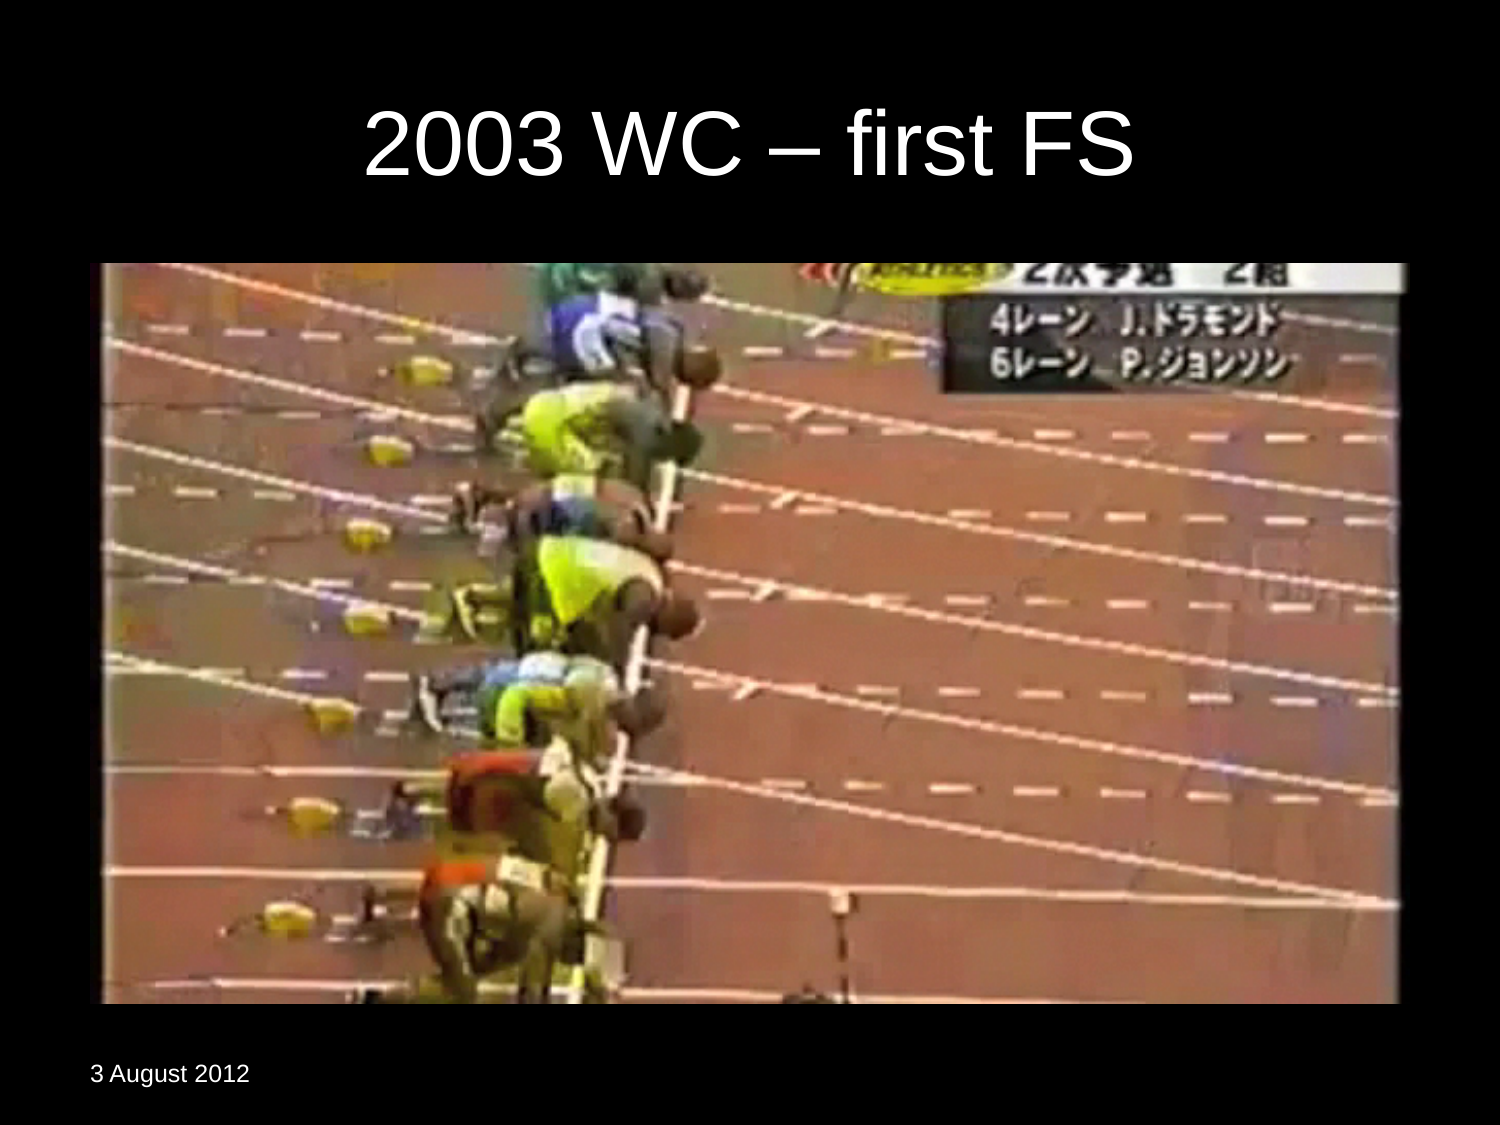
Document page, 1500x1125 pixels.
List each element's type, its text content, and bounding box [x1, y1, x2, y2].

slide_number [75, 1042, 425, 1103]
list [89, 262, 1411, 1006]
title 2003 WC – first FS [75, 45, 1425, 233]
